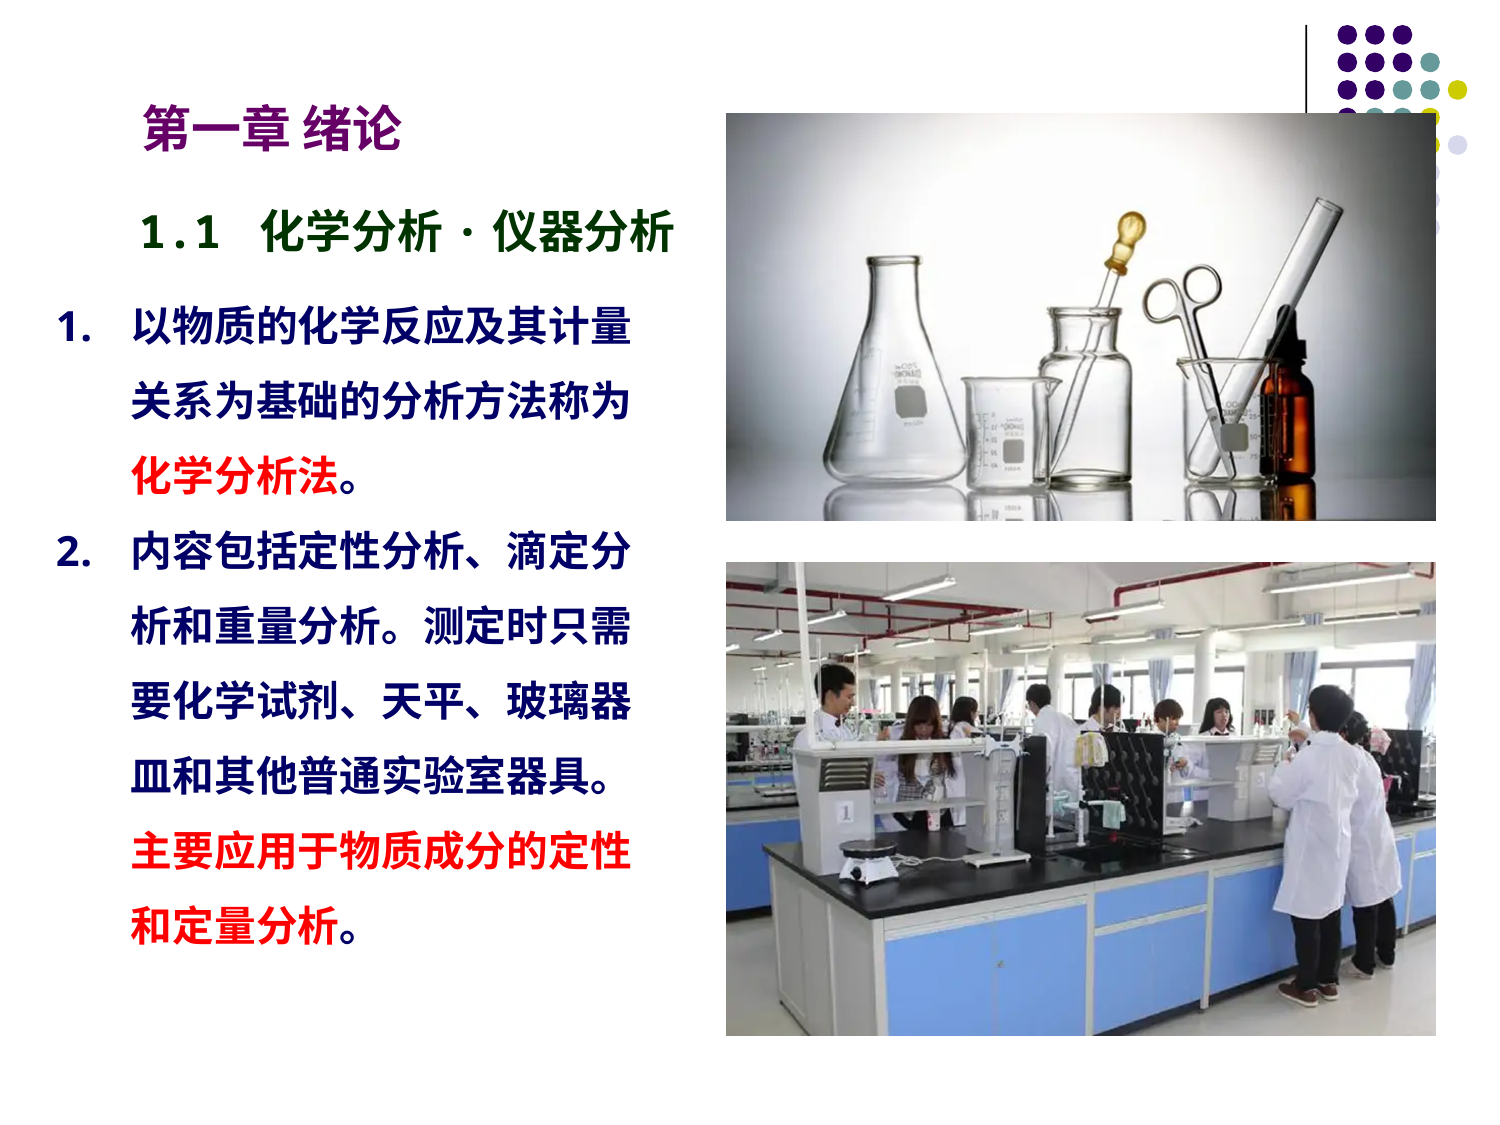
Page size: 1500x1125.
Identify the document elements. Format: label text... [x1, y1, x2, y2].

text_box 以物质的化学反应及其计量关系为基础的分析方法称为化学分析法。 内容包括定性分析、滴定分析和重量分析。测定时只需要化学试剂、天平、玻璃器皿和其他普通实验室器具。主要应用于物质成分的定性和定量分析。 [39, 265, 689, 959]
picture [726, 113, 1436, 521]
text_box 1.1 化学分析·仪器分析 [123, 184, 711, 266]
text_box 第一章 绪论 [126, 90, 418, 165]
picture [726, 562, 1436, 1036]
